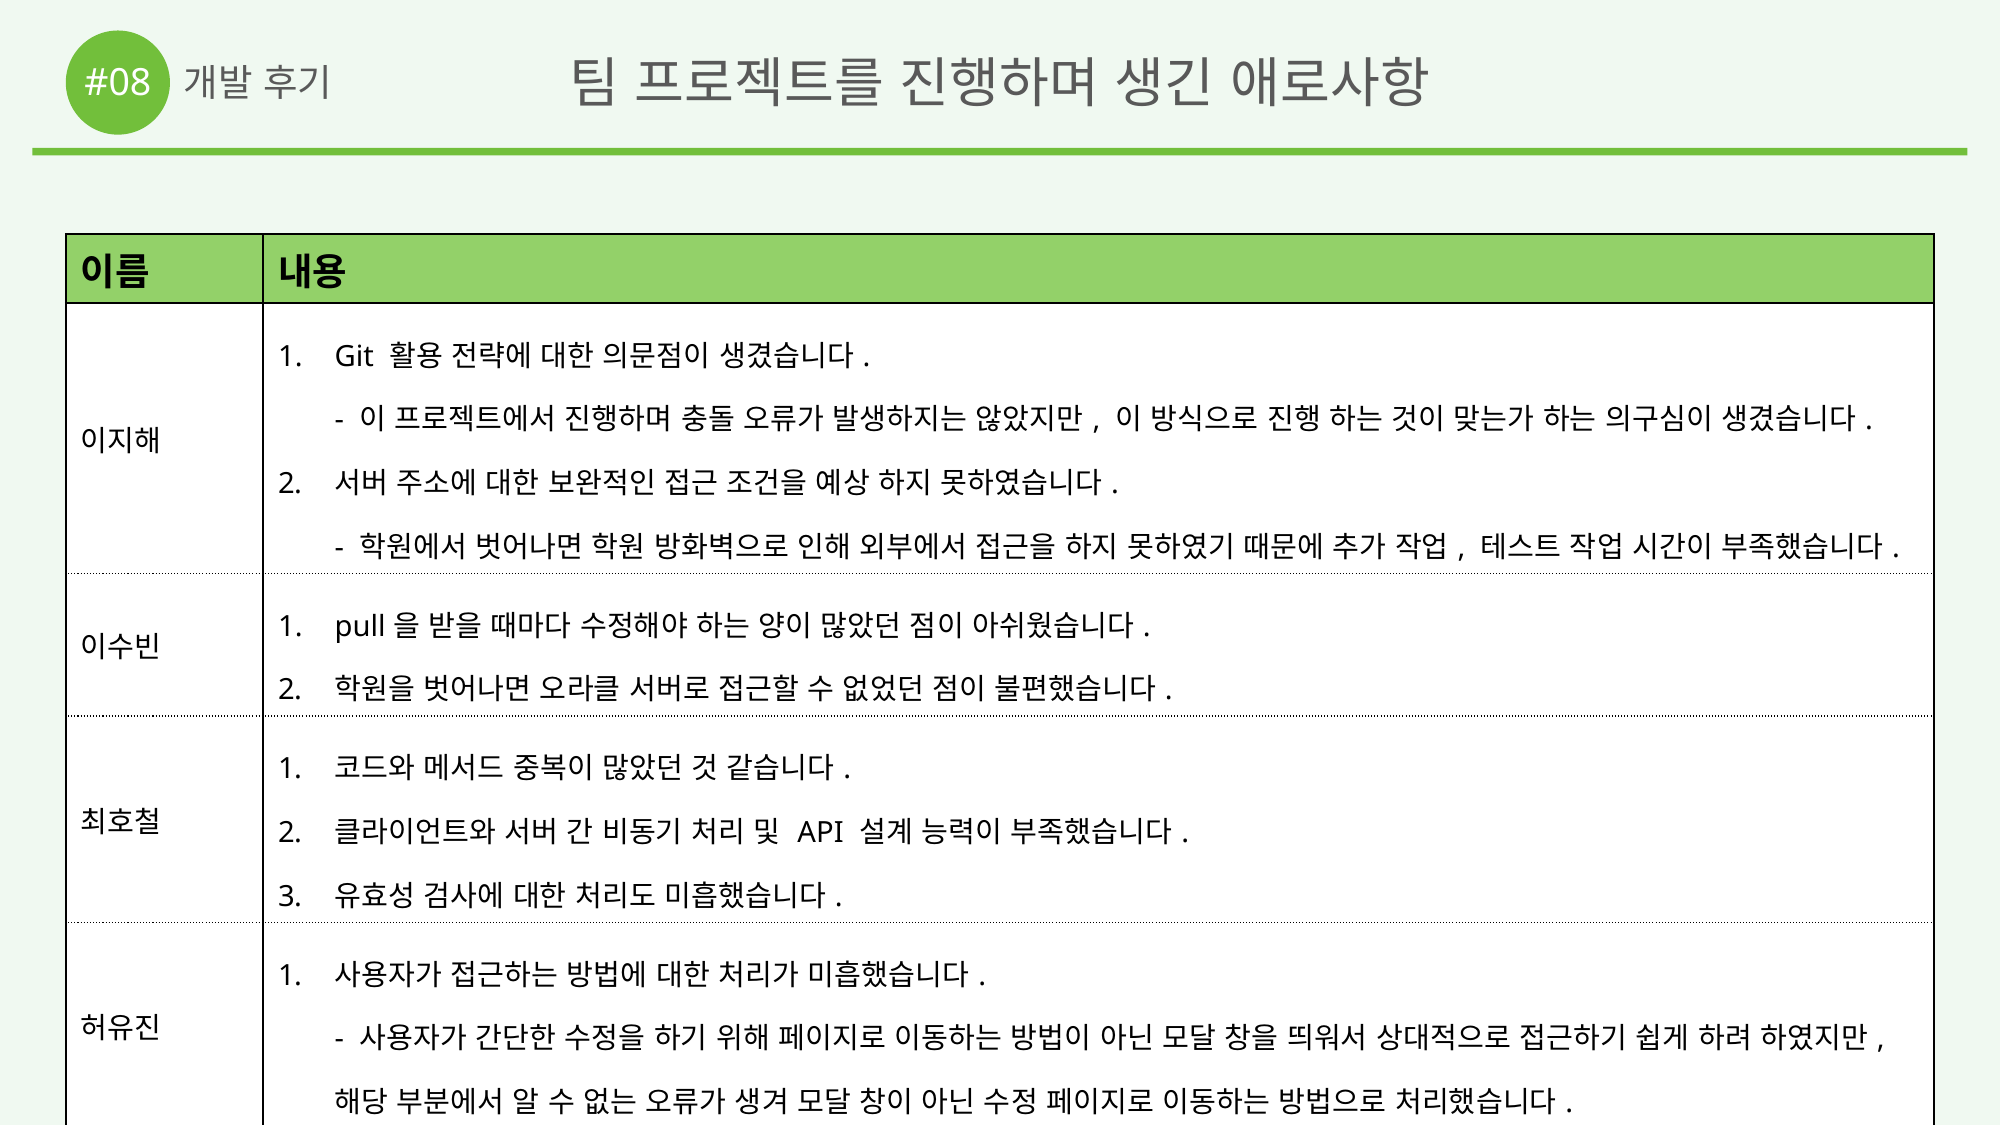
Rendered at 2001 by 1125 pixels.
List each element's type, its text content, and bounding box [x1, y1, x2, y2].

table_cell 코드와 메서드 중복이 많았던 것 같습니다. 클라이언트와 서버 간 비동기 처리 및 API 설계 능력이 부족했습니다. 유효성 검사에 대한 처리도 미흡했습니다. [264, 716, 1933, 922]
table_cell 최호철 [67, 716, 262, 922]
table_cell 허유진 [67, 922, 262, 1125]
text_box 팀 프로젝트를 진행하며 생긴 애로사항 [538, 44, 1462, 122]
text_box [31, 147, 1968, 156]
table_cell pull을 받을 때마다 수정해야 하는 양이 많았던 점이 아쉬웠습니다. 학원을 벗어나면 오라클 서버로 접근할 수 없었던 점이 불편했습니다. [264, 573, 1933, 716]
table_cell 이수빈 [67, 573, 262, 716]
table_cell 사용자가 접근하는 방법에 대한 처리가 미흡했습니다. - 사용자가 간단한 수정을 하기 위해 페이지로 이동하는 방법이 아닌 모달 창을 띄워서 상대적으로 접근하기 쉽게 하려 하였지만, 해당 부분에서 알 수 없는 오류가 생겨 모달 창이 아닌 수정 페이지로 이동하는 방법으로 처리했습니다. [264, 922, 1933, 1125]
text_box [65, 30, 170, 135]
text_box 개발 후기 [183, 60, 538, 106]
table_cell Git 활용 전략에 대한 의문점이 생겼습니다. - 이 프로젝트에서 진행하며 충돌 오류가 발생하지는 않았지만, 이 방식으로 진행 하는 것이 맞는가 하는 의구심이 생겼습니다. 서버 주소에 대한 보완적인 접근 조건을 예상 하지 못하였습니다. - 학원에서 벗어나면 학원 방화벽으로 인해 외부에서 접근을 하지 못하였기 때문에 추가 작업, 테스트 작업 시간이 부족했습니다. [264, 304, 1933, 573]
table_header 내용 [264, 235, 1933, 302]
table_header 이름 [67, 235, 262, 302]
table_cell 이지해 [67, 304, 262, 573]
